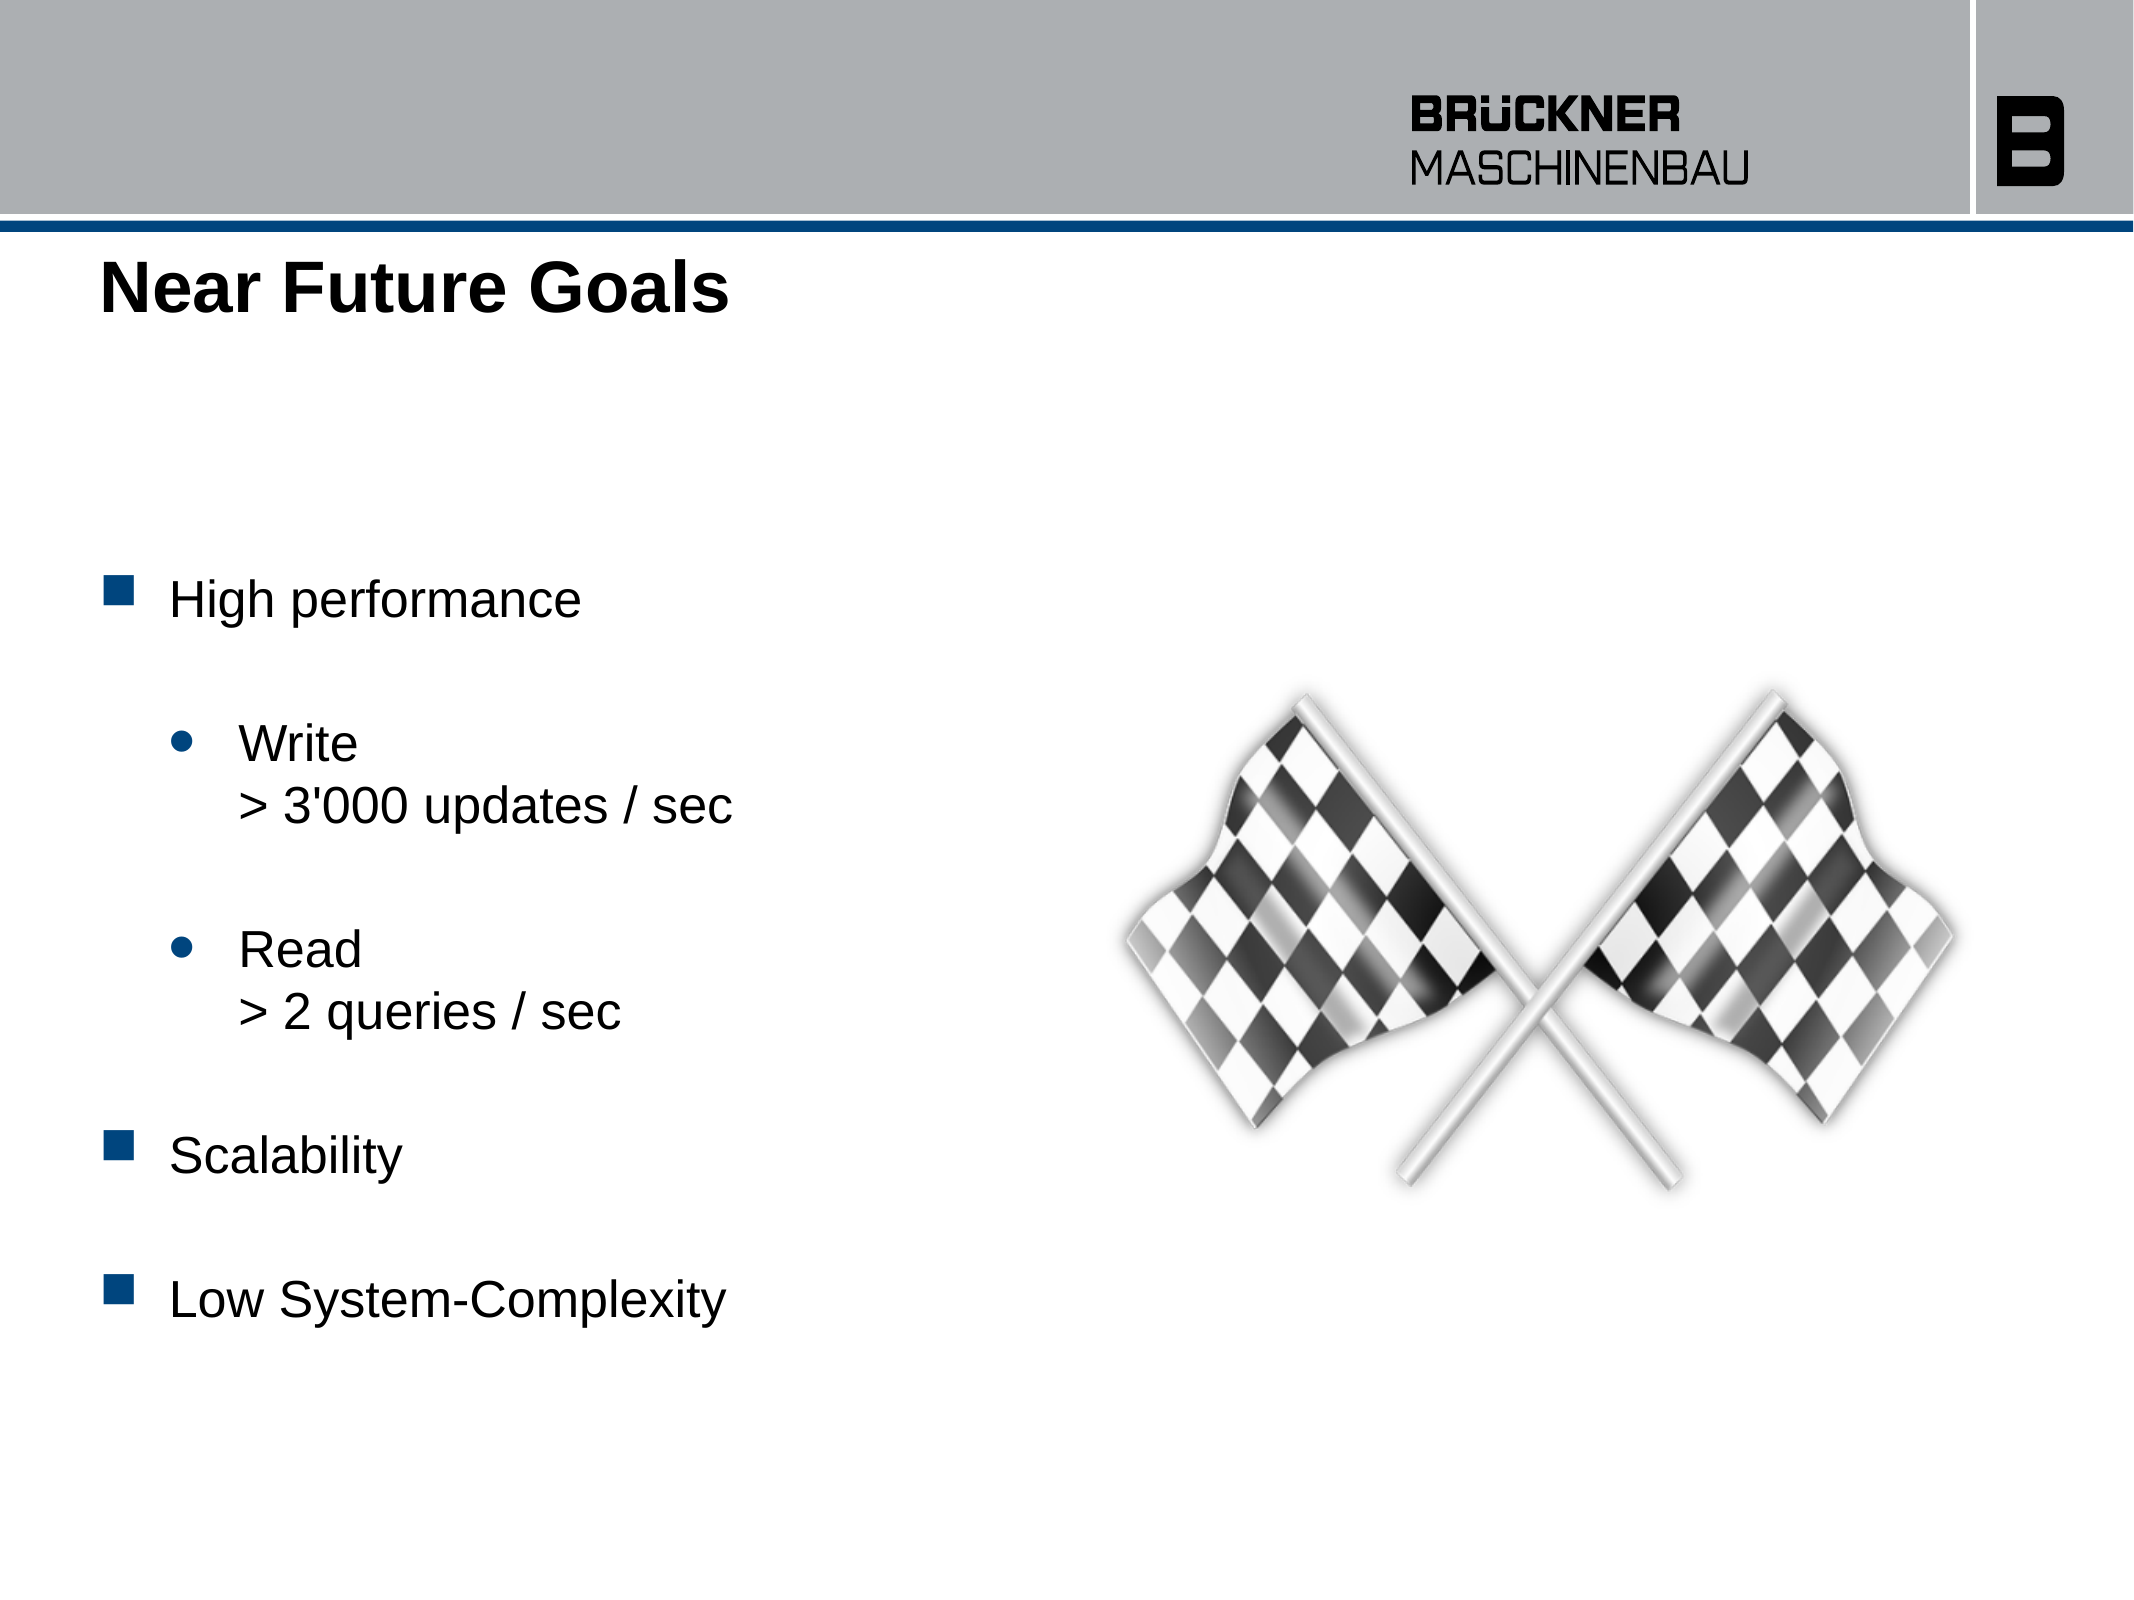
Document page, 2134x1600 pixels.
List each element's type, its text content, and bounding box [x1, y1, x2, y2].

picture [1101, 553, 2058, 1492]
title Near Future Goals [75, 228, 2058, 375]
list High performance Write > 3'000 updates / sec Read > 2 queries / sec Scalability Low System-Complexity [75, 553, 1386, 1491]
